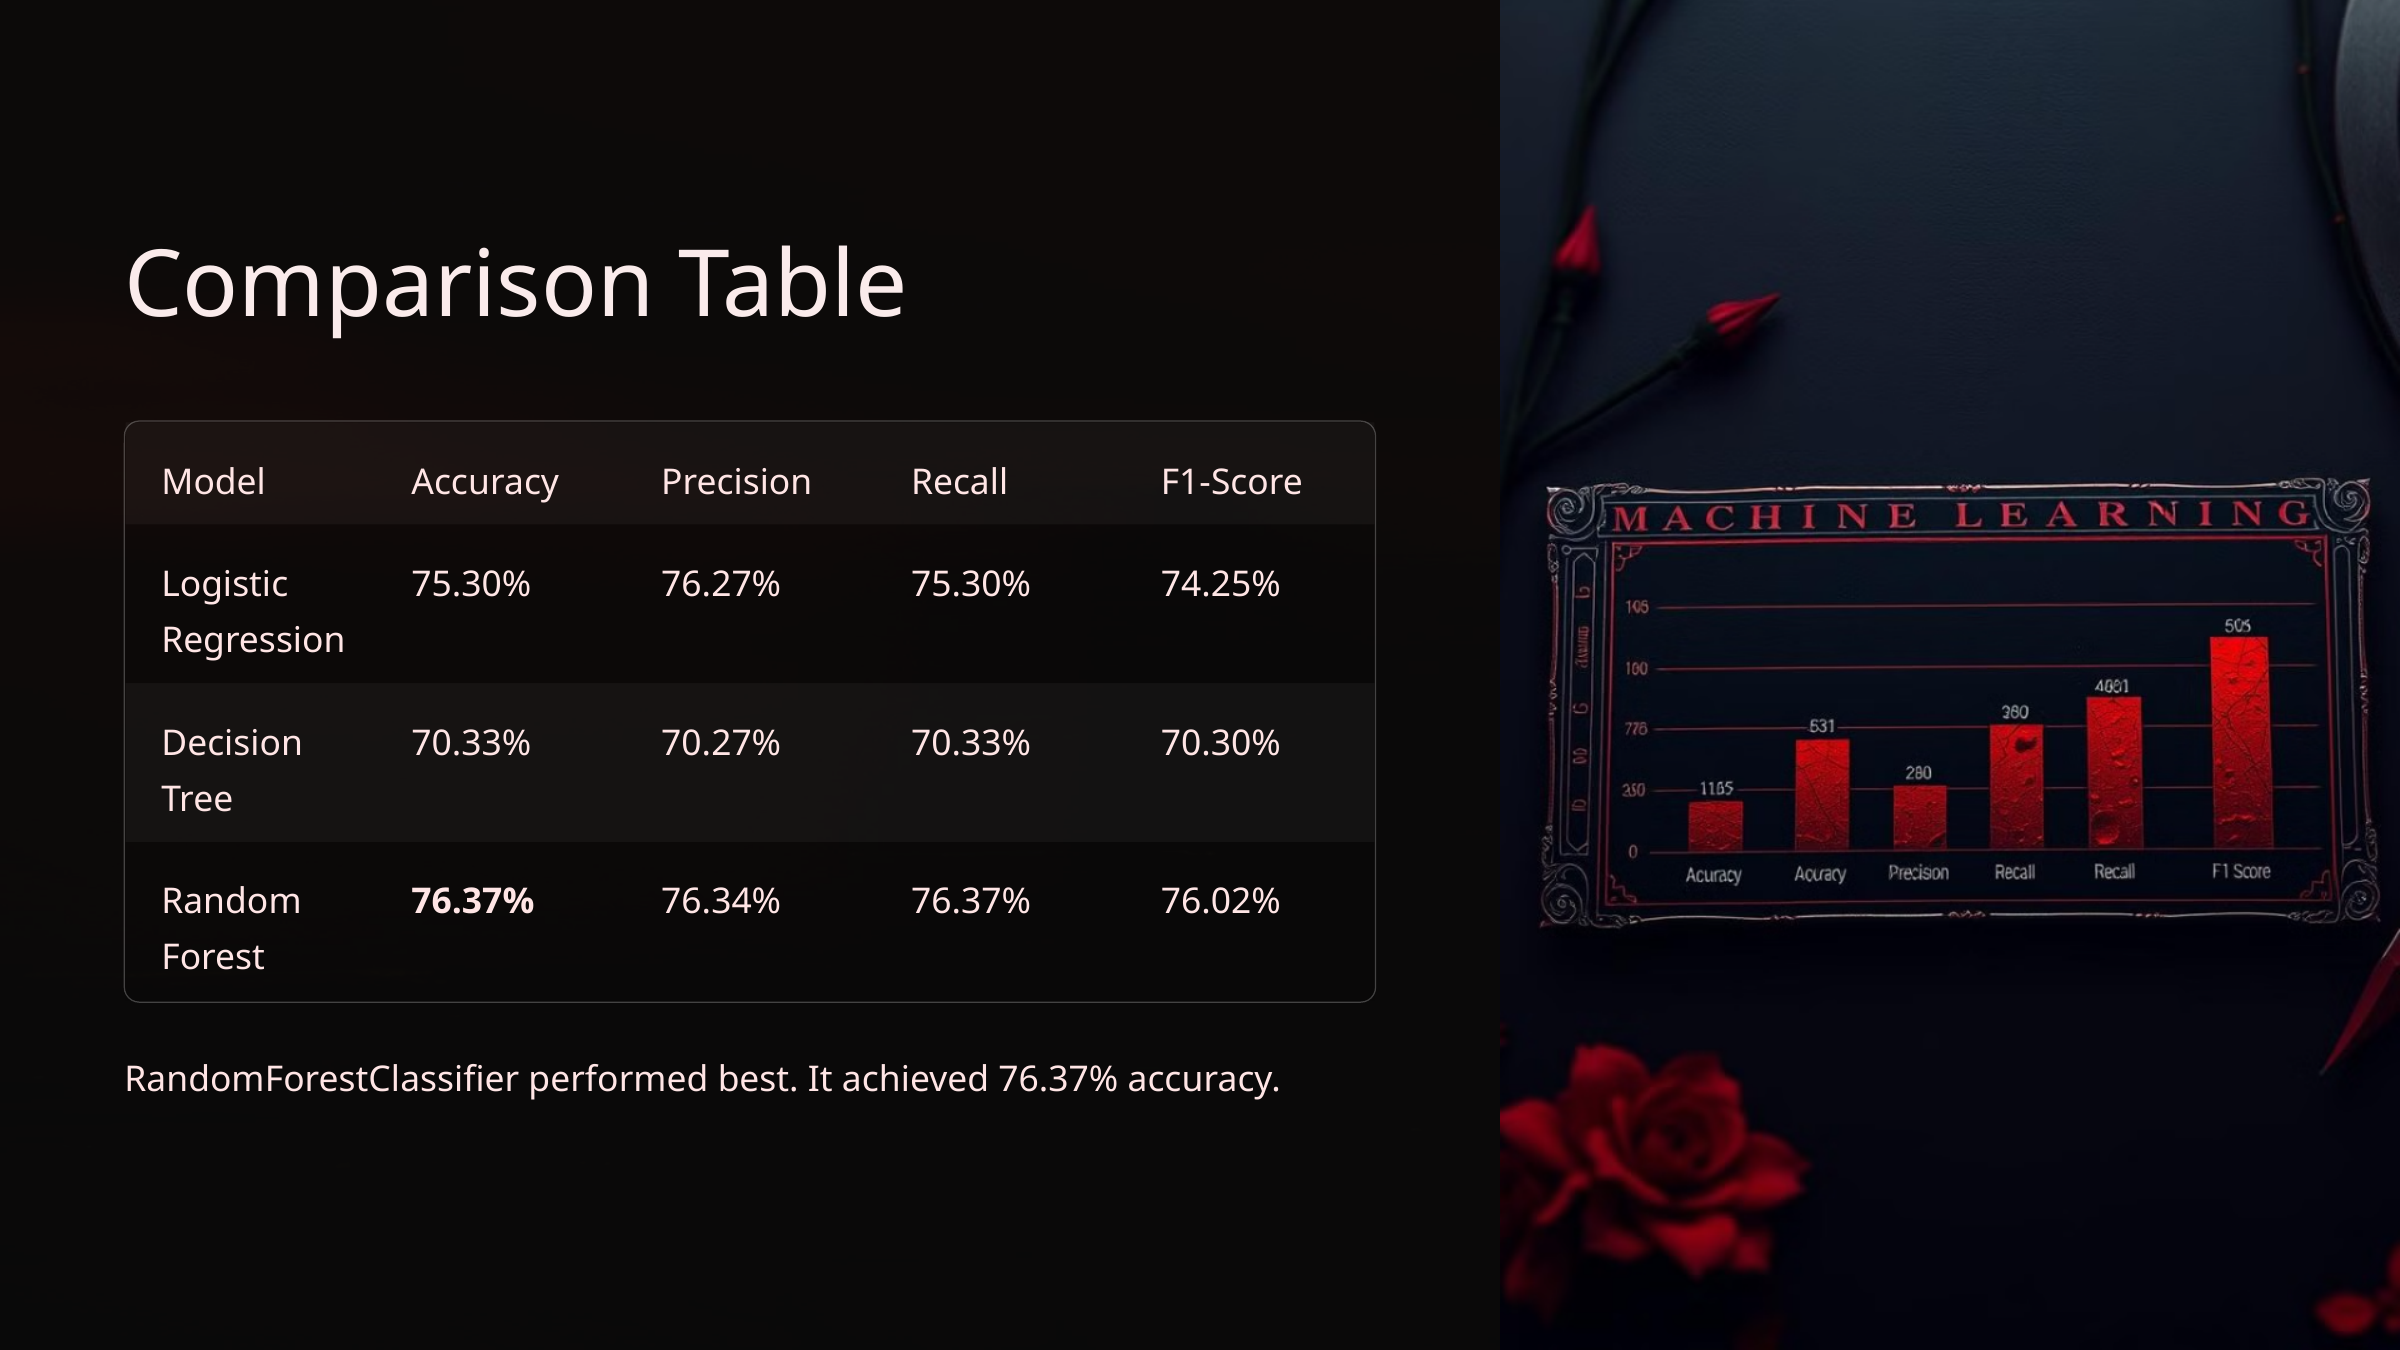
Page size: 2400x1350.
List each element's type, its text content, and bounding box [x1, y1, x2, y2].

text_box [125, 422, 1375, 524]
text_box 76.37% [411, 864, 589, 922]
text_box Model [161, 444, 340, 502]
text_box Accuracy [411, 444, 589, 502]
text_box Recall [910, 444, 1089, 502]
text_box 70.30% [1160, 705, 1339, 763]
text_box 70.33% [411, 705, 589, 763]
text_box F1-Score [1160, 444, 1339, 502]
text_box [125, 683, 1375, 842]
text_box [125, 524, 1375, 683]
text_box 70.27% [661, 705, 839, 763]
text_box Logistic Regression [161, 546, 376, 661]
text_box RandomForestClassifier performed best. It achieved 76.37% accuracy. [124, 1042, 1376, 1100]
text_box Decision Tree [161, 705, 340, 820]
text_box 76.34% [661, 864, 839, 922]
text_box [125, 842, 1375, 1001]
text_box 76.02% [1160, 864, 1339, 922]
text_box 76.27% [661, 546, 839, 604]
text_box Random Forest [161, 864, 340, 979]
text_box Precision [661, 444, 839, 502]
text_box 74.25% [1160, 546, 1339, 604]
text_box 75.30% [910, 546, 1089, 604]
text_box Comparison Table [124, 218, 1200, 336]
text_box 75.30% [411, 546, 589, 604]
text_box 76.37% [910, 864, 1089, 922]
picture [1499, 0, 2400, 1350]
text_box 70.33% [910, 705, 1089, 763]
